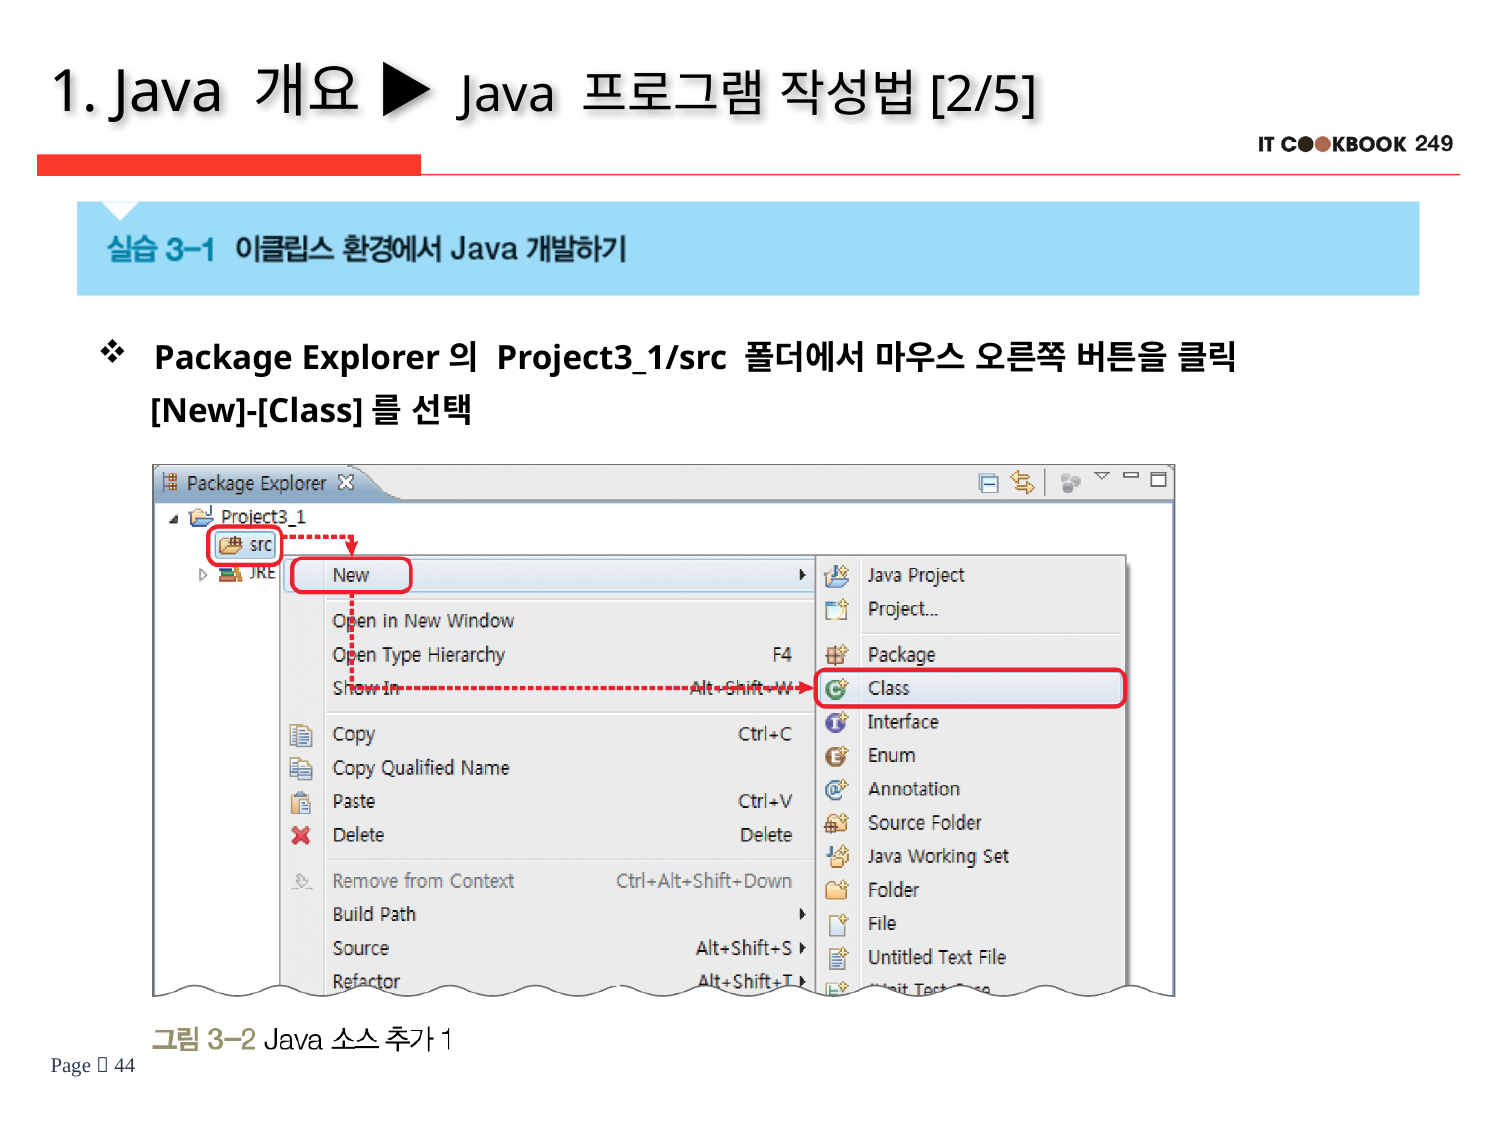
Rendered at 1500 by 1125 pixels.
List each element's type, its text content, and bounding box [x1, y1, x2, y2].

title 1. Java 개요 ▶ Java 프로그램 작성법[2/5] [48, 53, 1448, 161]
list Package Explorer의 Project3_1/src 폴더에서 마우스 오른쪽 버튼을 클릭 [New]-[Class]를 선택 [54, 335, 1500, 1051]
picture [1218, 120, 1464, 164]
picture [77, 197, 1423, 300]
picture [140, 455, 1187, 1060]
